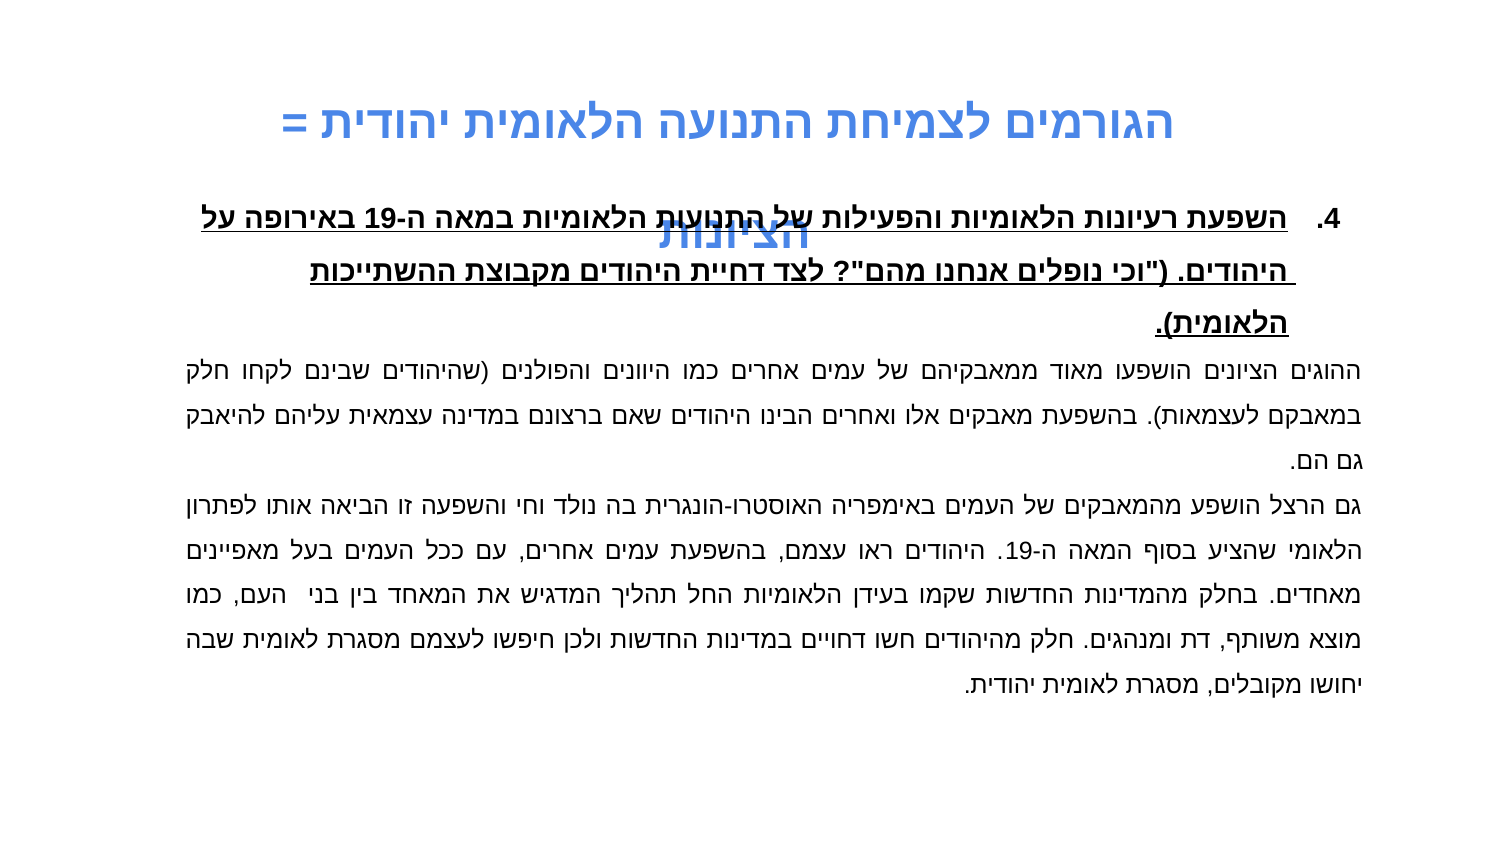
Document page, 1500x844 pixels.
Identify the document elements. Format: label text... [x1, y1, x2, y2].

text_box השפעת רעיונות הלאומיות והפעילות של התנועות הלאומיות במאה ה-19 באירופה על היהודים. ("וכי נופלים אנחנו מהם"? לצד דחיית היהודים מקבוצת ההשתייכות הלאומית). ההוגים הציונים הושפעו מאוד ממאבקיהם של עמים אחרים כמו היוונים והפולנים (שהיהודים שבינם לקחו חלק במאבקם לעצמאות). בהשפעת מאבקים אלו ואחרים הבינו היהודים שאם ברצונם במדינה עצמאית עליהם להיאבק גם הם. גם הרצל הושפע מהמאבקים של העמים באימפריה האוסטרו-הונגרית בה נולד וחי והשפעה זו הביאה אותו לפתרון הלאומי שהציע בסוף המאה ה-19. היהודים ראו עצמם, בהשפעת עמים אחרים, עם ככל העמים בעל מאפיינים מאחדים. בחלק מהמדינות החדשות שקמו בעידן הלאומיות החל תהליך המדגיש את המאחד בין בני העם, כמו מוצא משותף, דת ומנהגים. חלק מהיהודים חשו דחויים במדינות החדשות ולכן חיפשו לעצמם מסגרת לאומית שבה יחושו מקובלים, מסגרת לאומית יהודית. [170, 127, 1379, 729]
text_box הגורמים לצמיחת התנועה הלאומית יהודית = הציונות [205, 22, 1264, 127]
